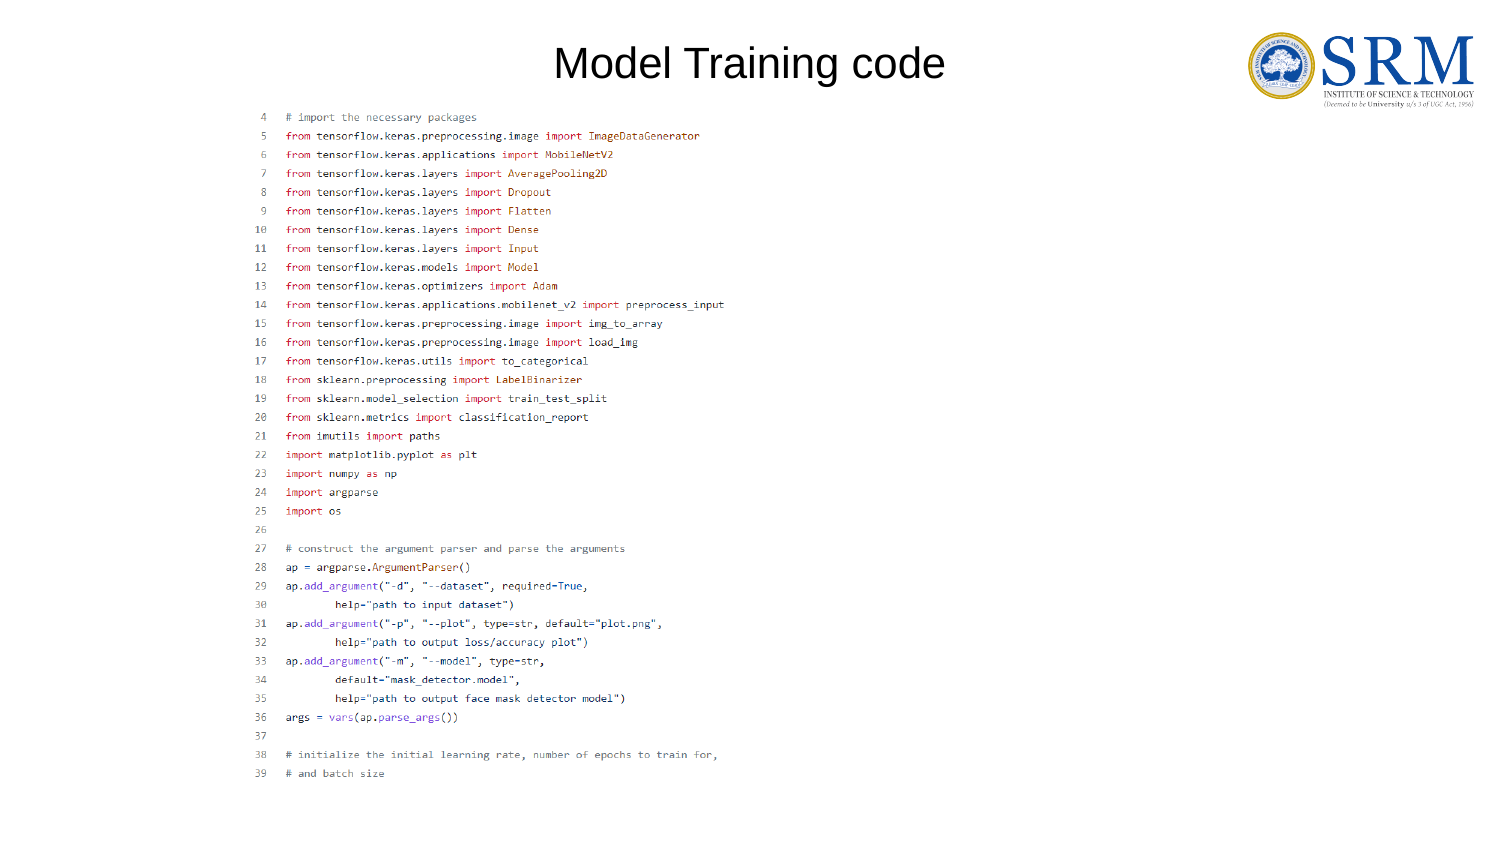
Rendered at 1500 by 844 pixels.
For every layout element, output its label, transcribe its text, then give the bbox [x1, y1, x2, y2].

title Model Training code [51, 19, 1449, 114]
picture [233, 0, 1500, 781]
